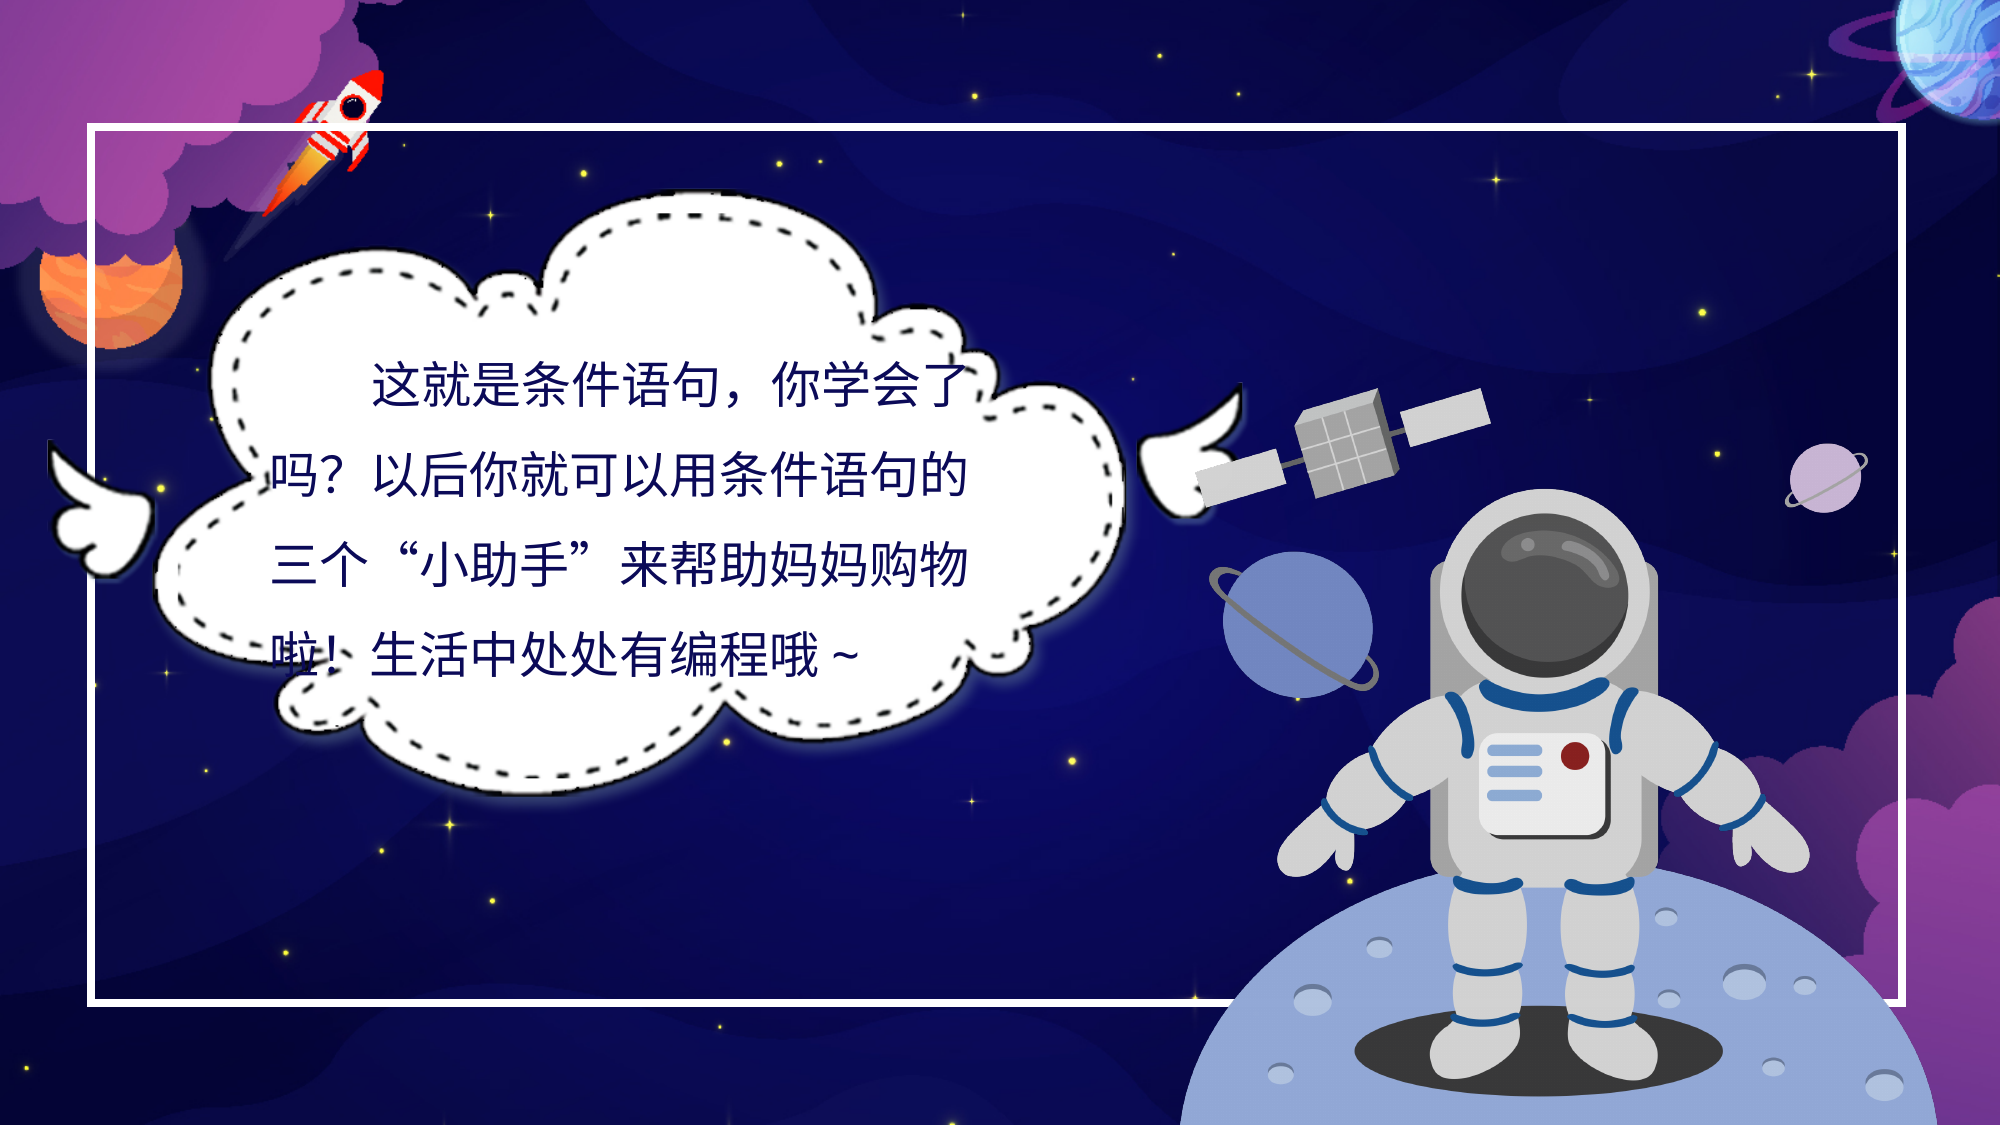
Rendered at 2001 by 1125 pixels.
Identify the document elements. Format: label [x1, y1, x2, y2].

text_box [1267, 126, 1903, 364]
text_box [90, 909, 1178, 1004]
picture [0, 0, 2000, 1125]
